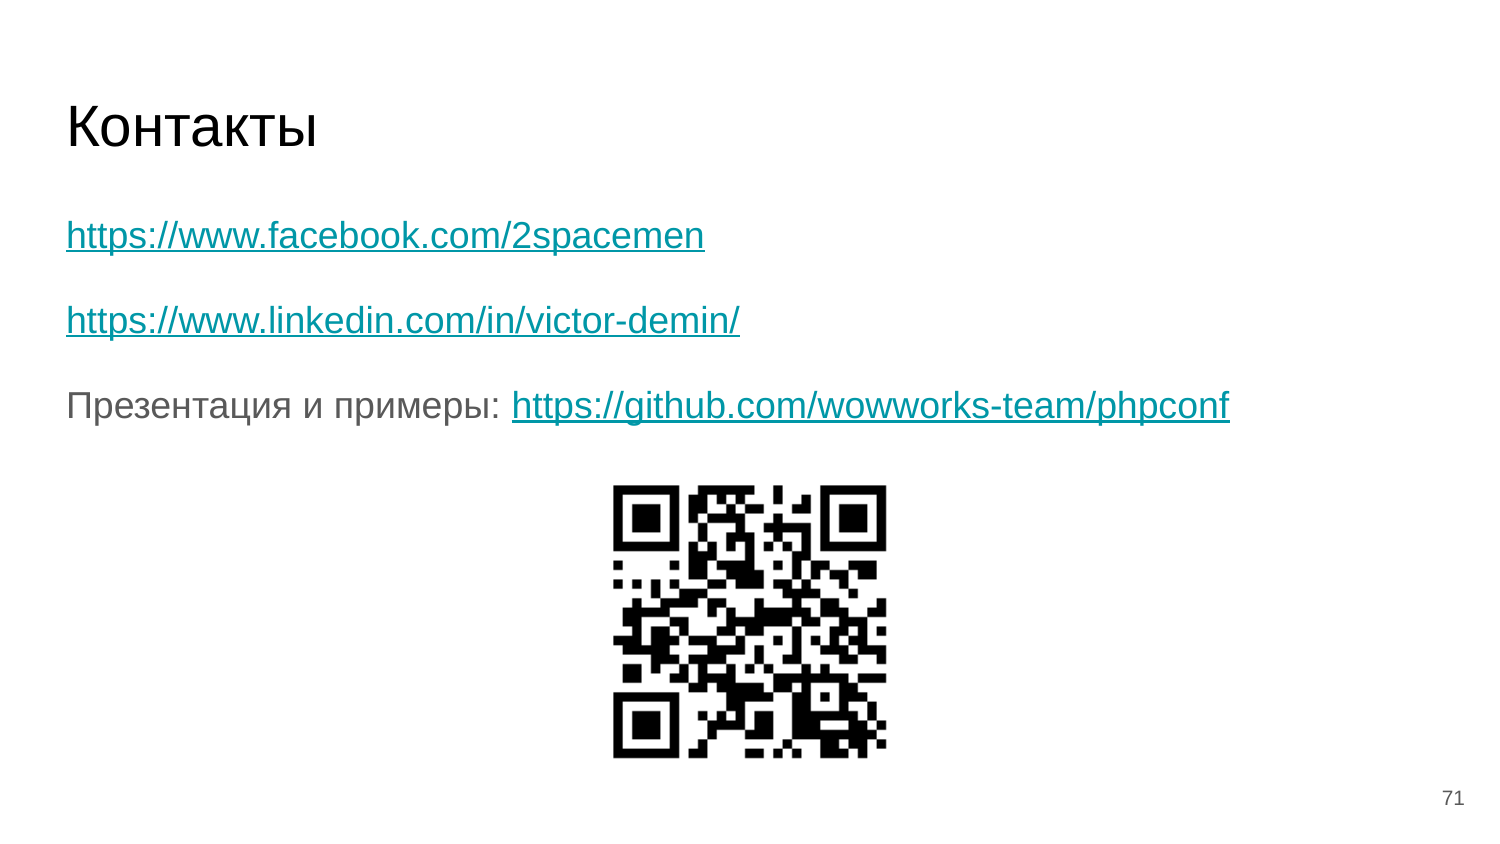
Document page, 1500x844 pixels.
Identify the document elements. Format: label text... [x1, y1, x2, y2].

slide_number ‹#› [1389, 764, 1480, 830]
picture [576, 448, 924, 796]
title Контакты [51, 72, 1449, 167]
list https://www.facebook.com/2spacemen https://www.linkedin.com/in/victor-demin/ Презентация и примеры: https://github.com/wowworks-team/phpconf [51, 189, 1449, 750]
